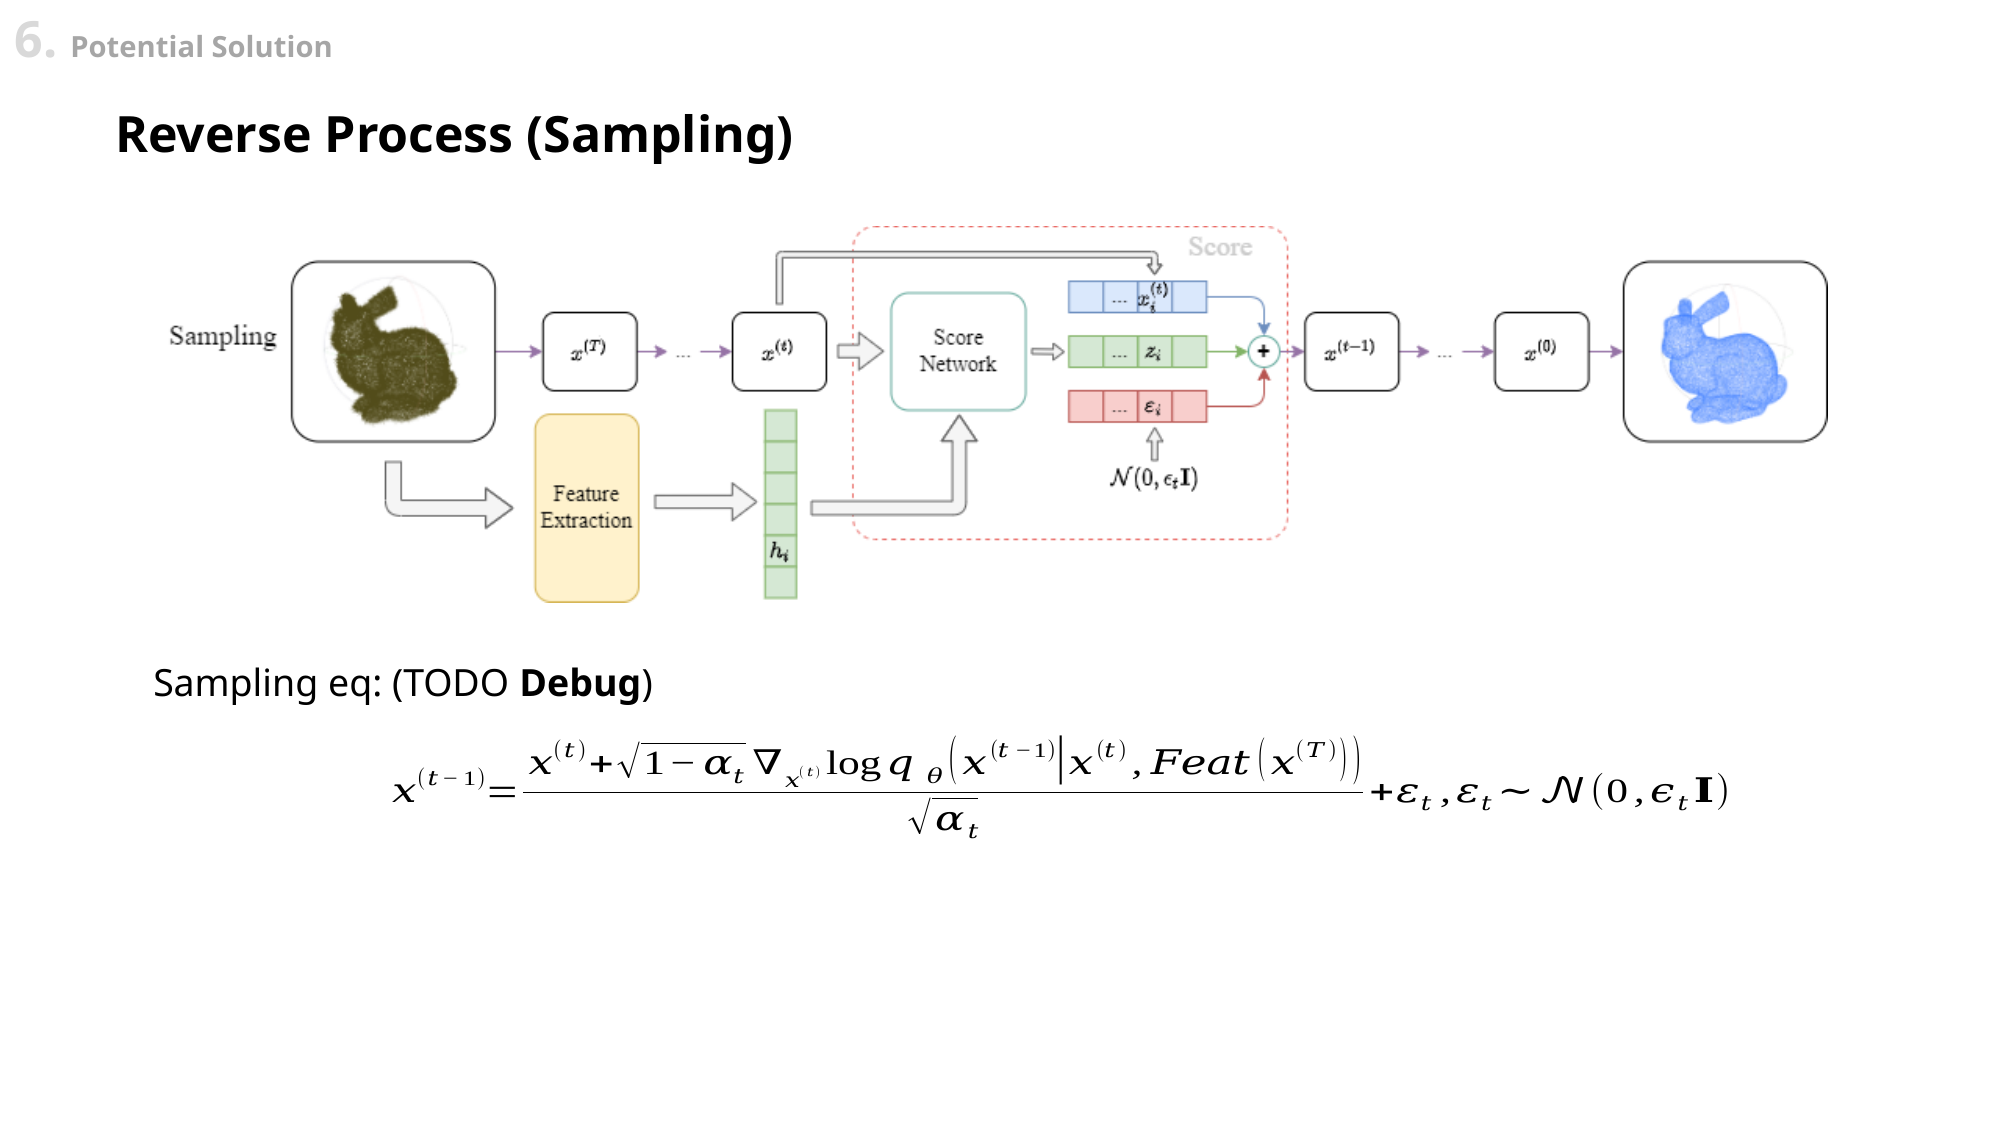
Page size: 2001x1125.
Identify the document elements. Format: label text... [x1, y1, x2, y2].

text_box 6. Potential Solution [0, 0, 1799, 75]
text_box Reverse Process (Sampling) [100, 95, 1900, 171]
picture [138, 226, 1828, 603]
text_box Sampling eq: (TODO Debug) [138, 651, 1415, 712]
